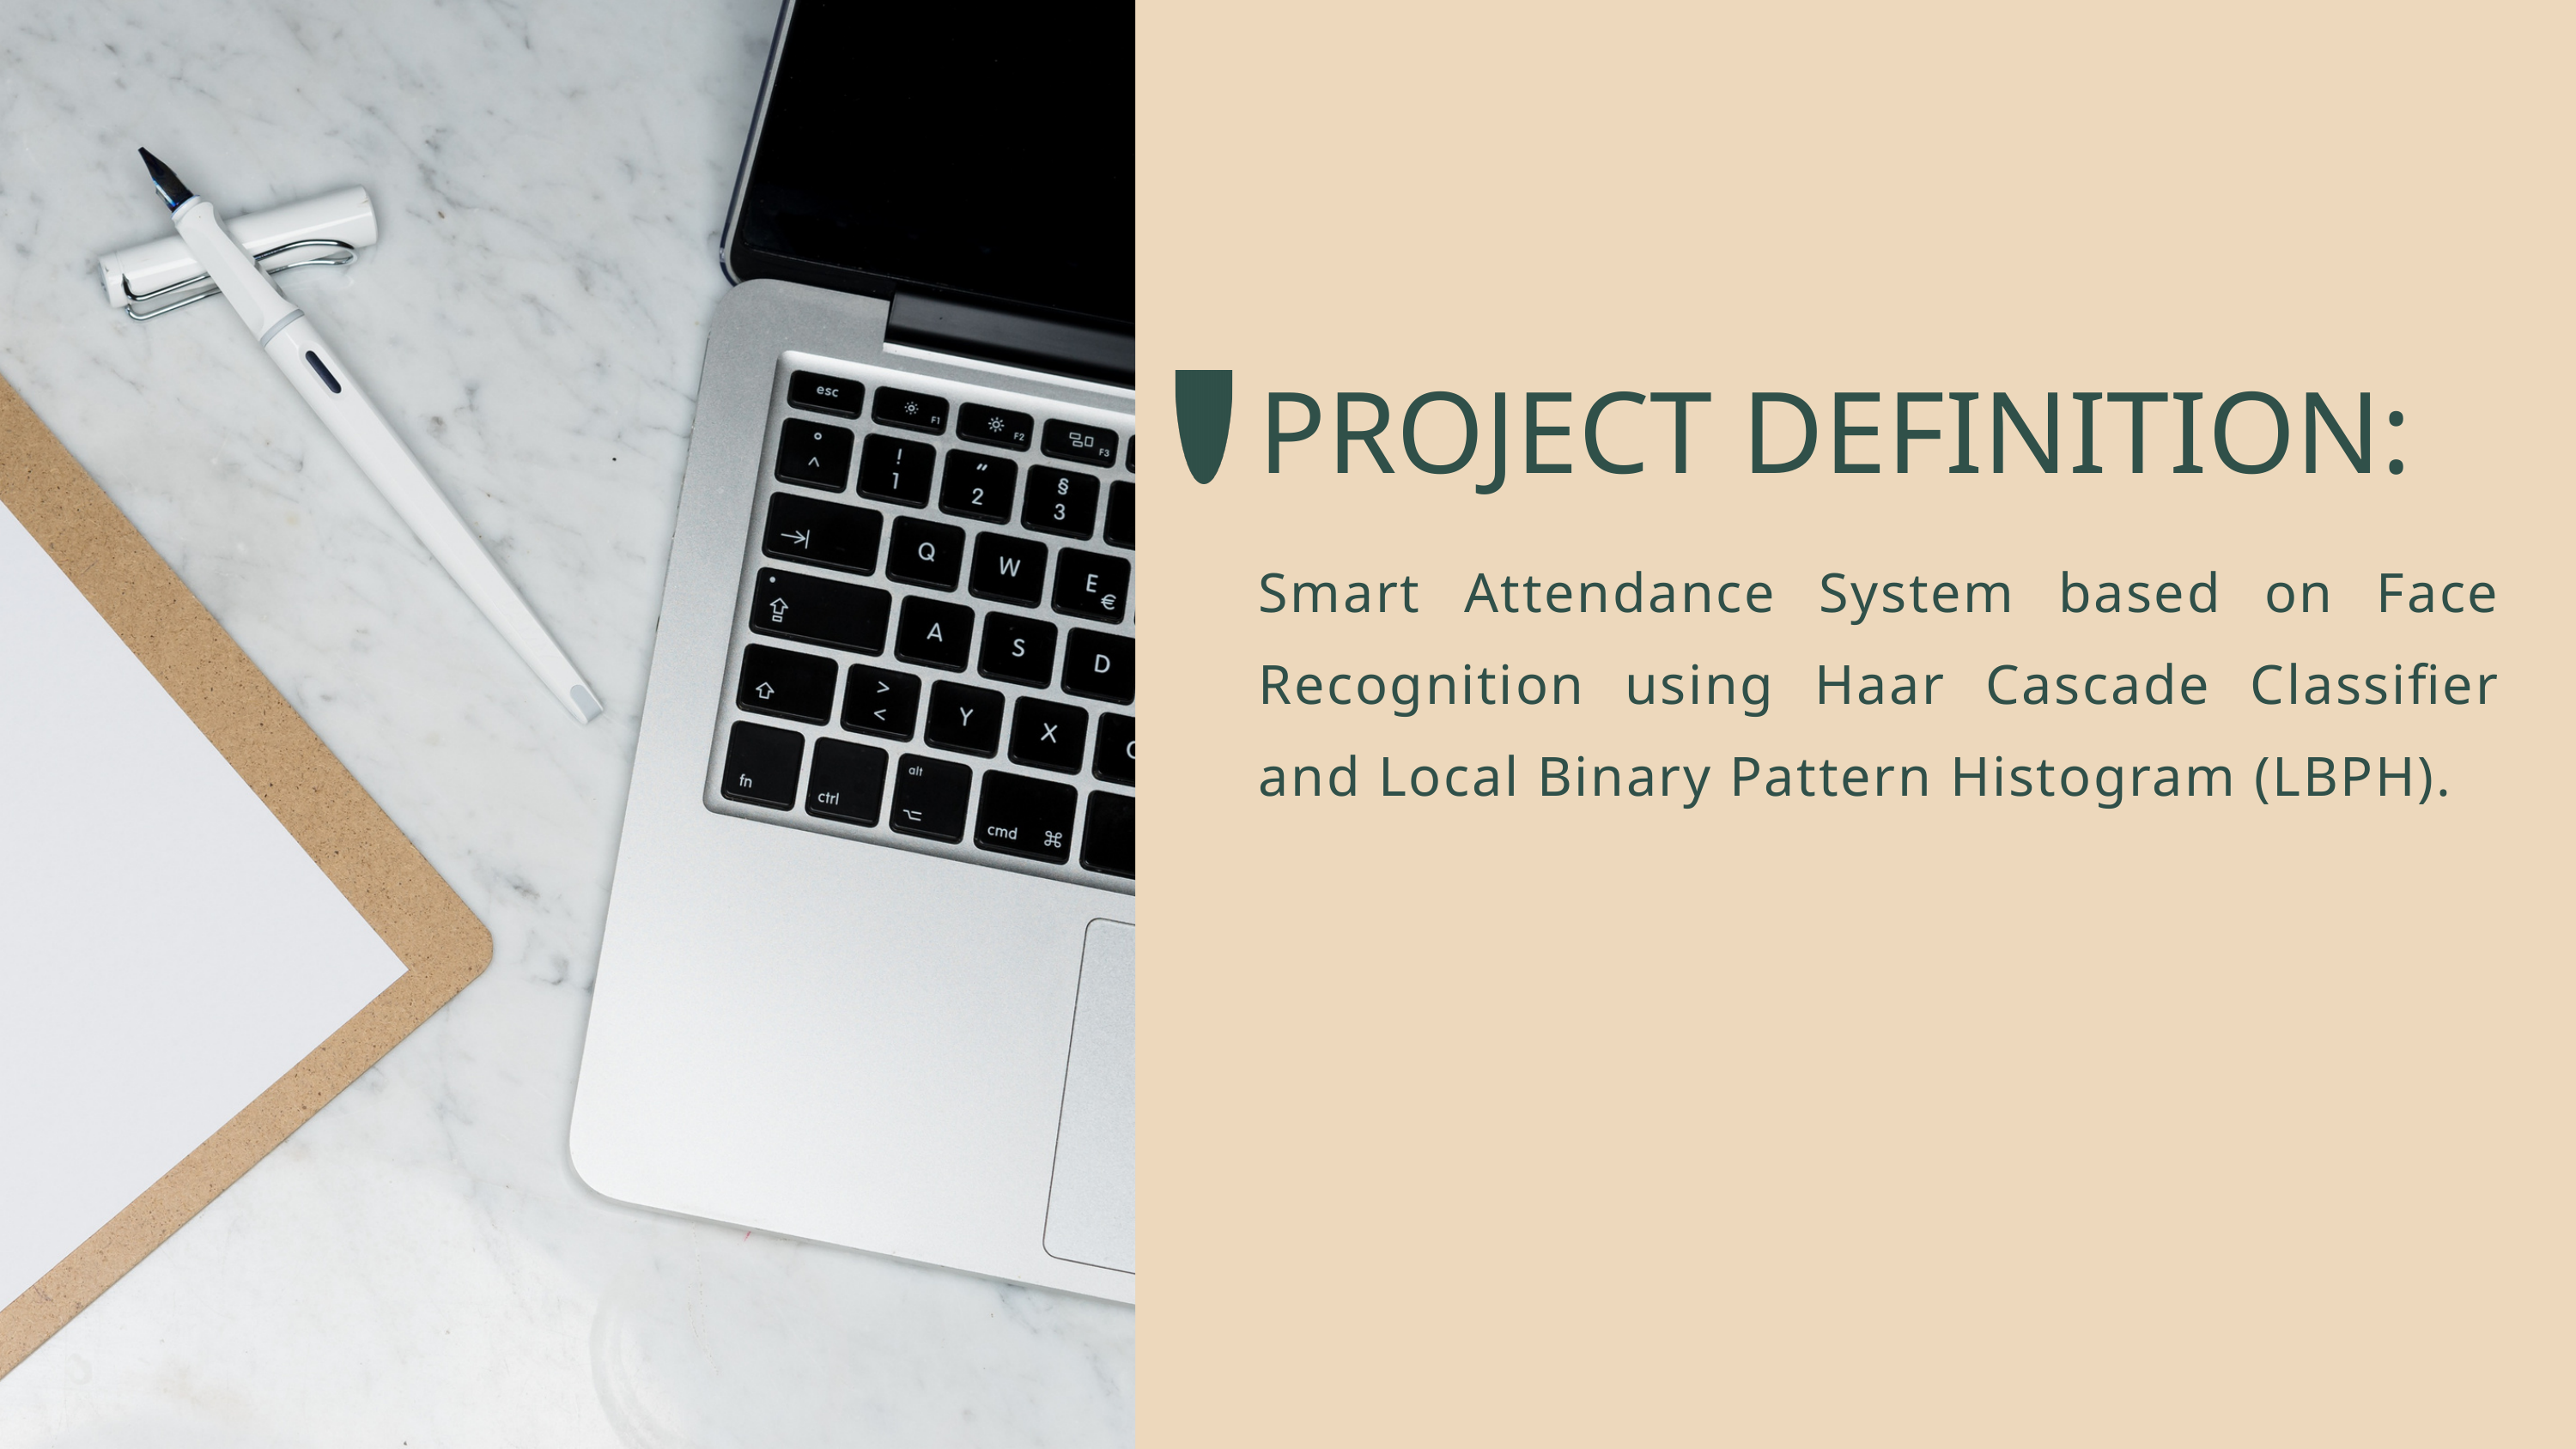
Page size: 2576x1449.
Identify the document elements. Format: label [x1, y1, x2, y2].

text_box [1258, 350, 2504, 796]
text_box [1175, 370, 1233, 484]
text_box [0, 0, 1136, 1449]
